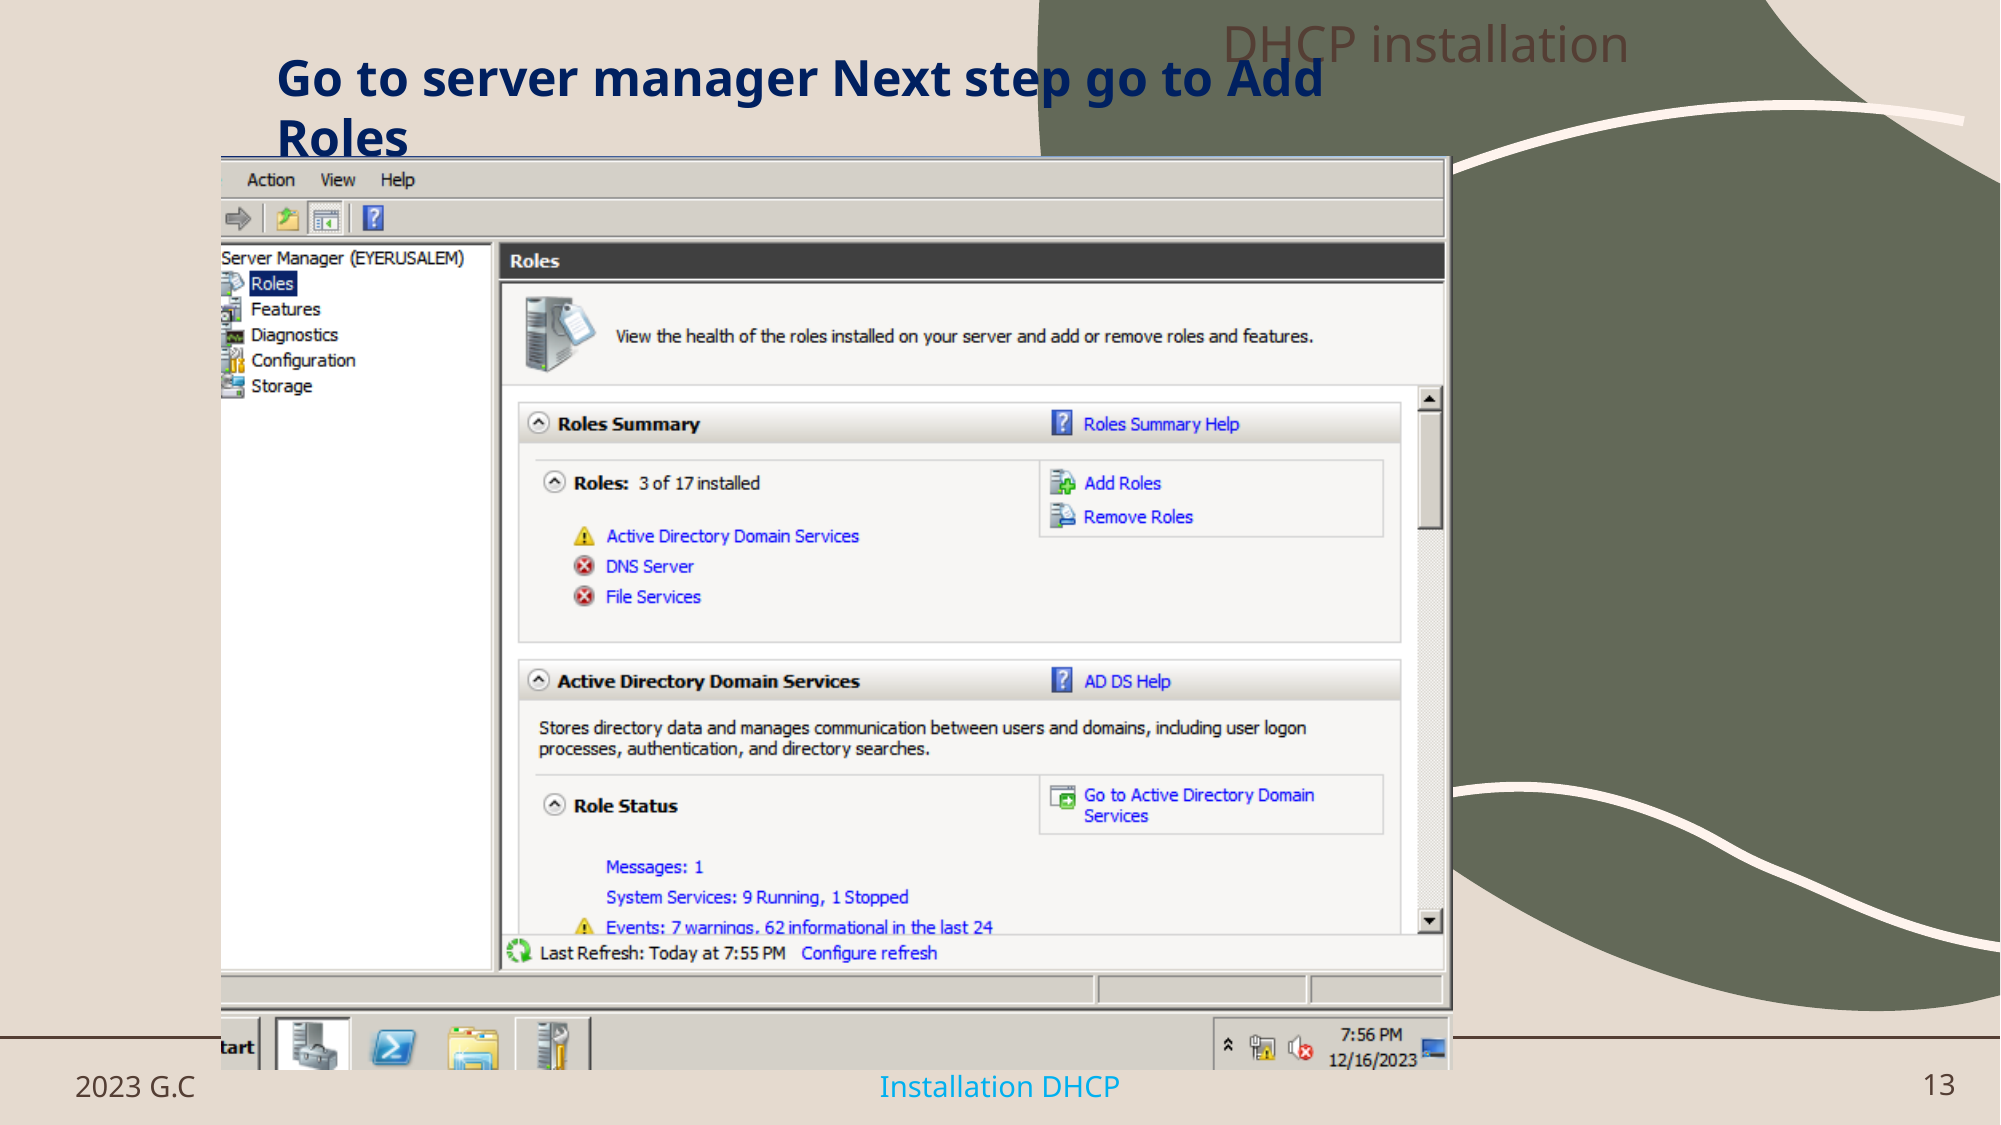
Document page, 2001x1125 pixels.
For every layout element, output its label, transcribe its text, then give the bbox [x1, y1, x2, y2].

text_box Go to server manager Next step go to Add Roles [261, 38, 1355, 156]
picture [221, 156, 1453, 1070]
title DHCP installation [1207, 29, 1769, 81]
footer Installation DHCP [718, 1070, 1283, 1112]
slide_number 13 [1808, 1060, 1971, 1112]
slide_number 2023 G.C [60, 1060, 222, 1112]
